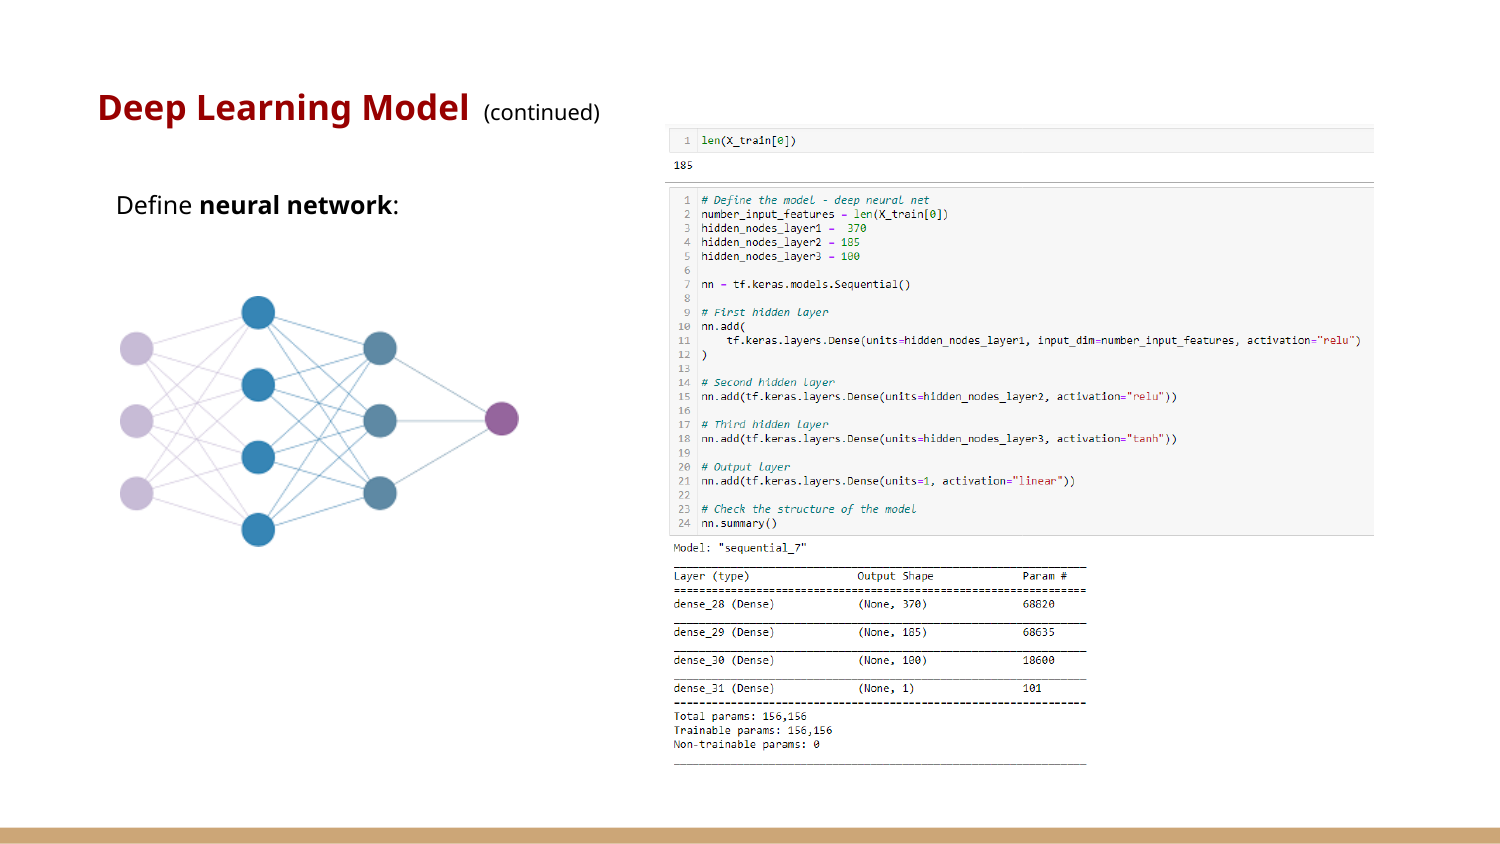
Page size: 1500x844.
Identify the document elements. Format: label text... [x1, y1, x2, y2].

title Deep Learning Model (continued) [82, 53, 893, 146]
picture [664, 124, 1374, 774]
list Define neural network: [82, 169, 481, 262]
picture [120, 296, 520, 548]
